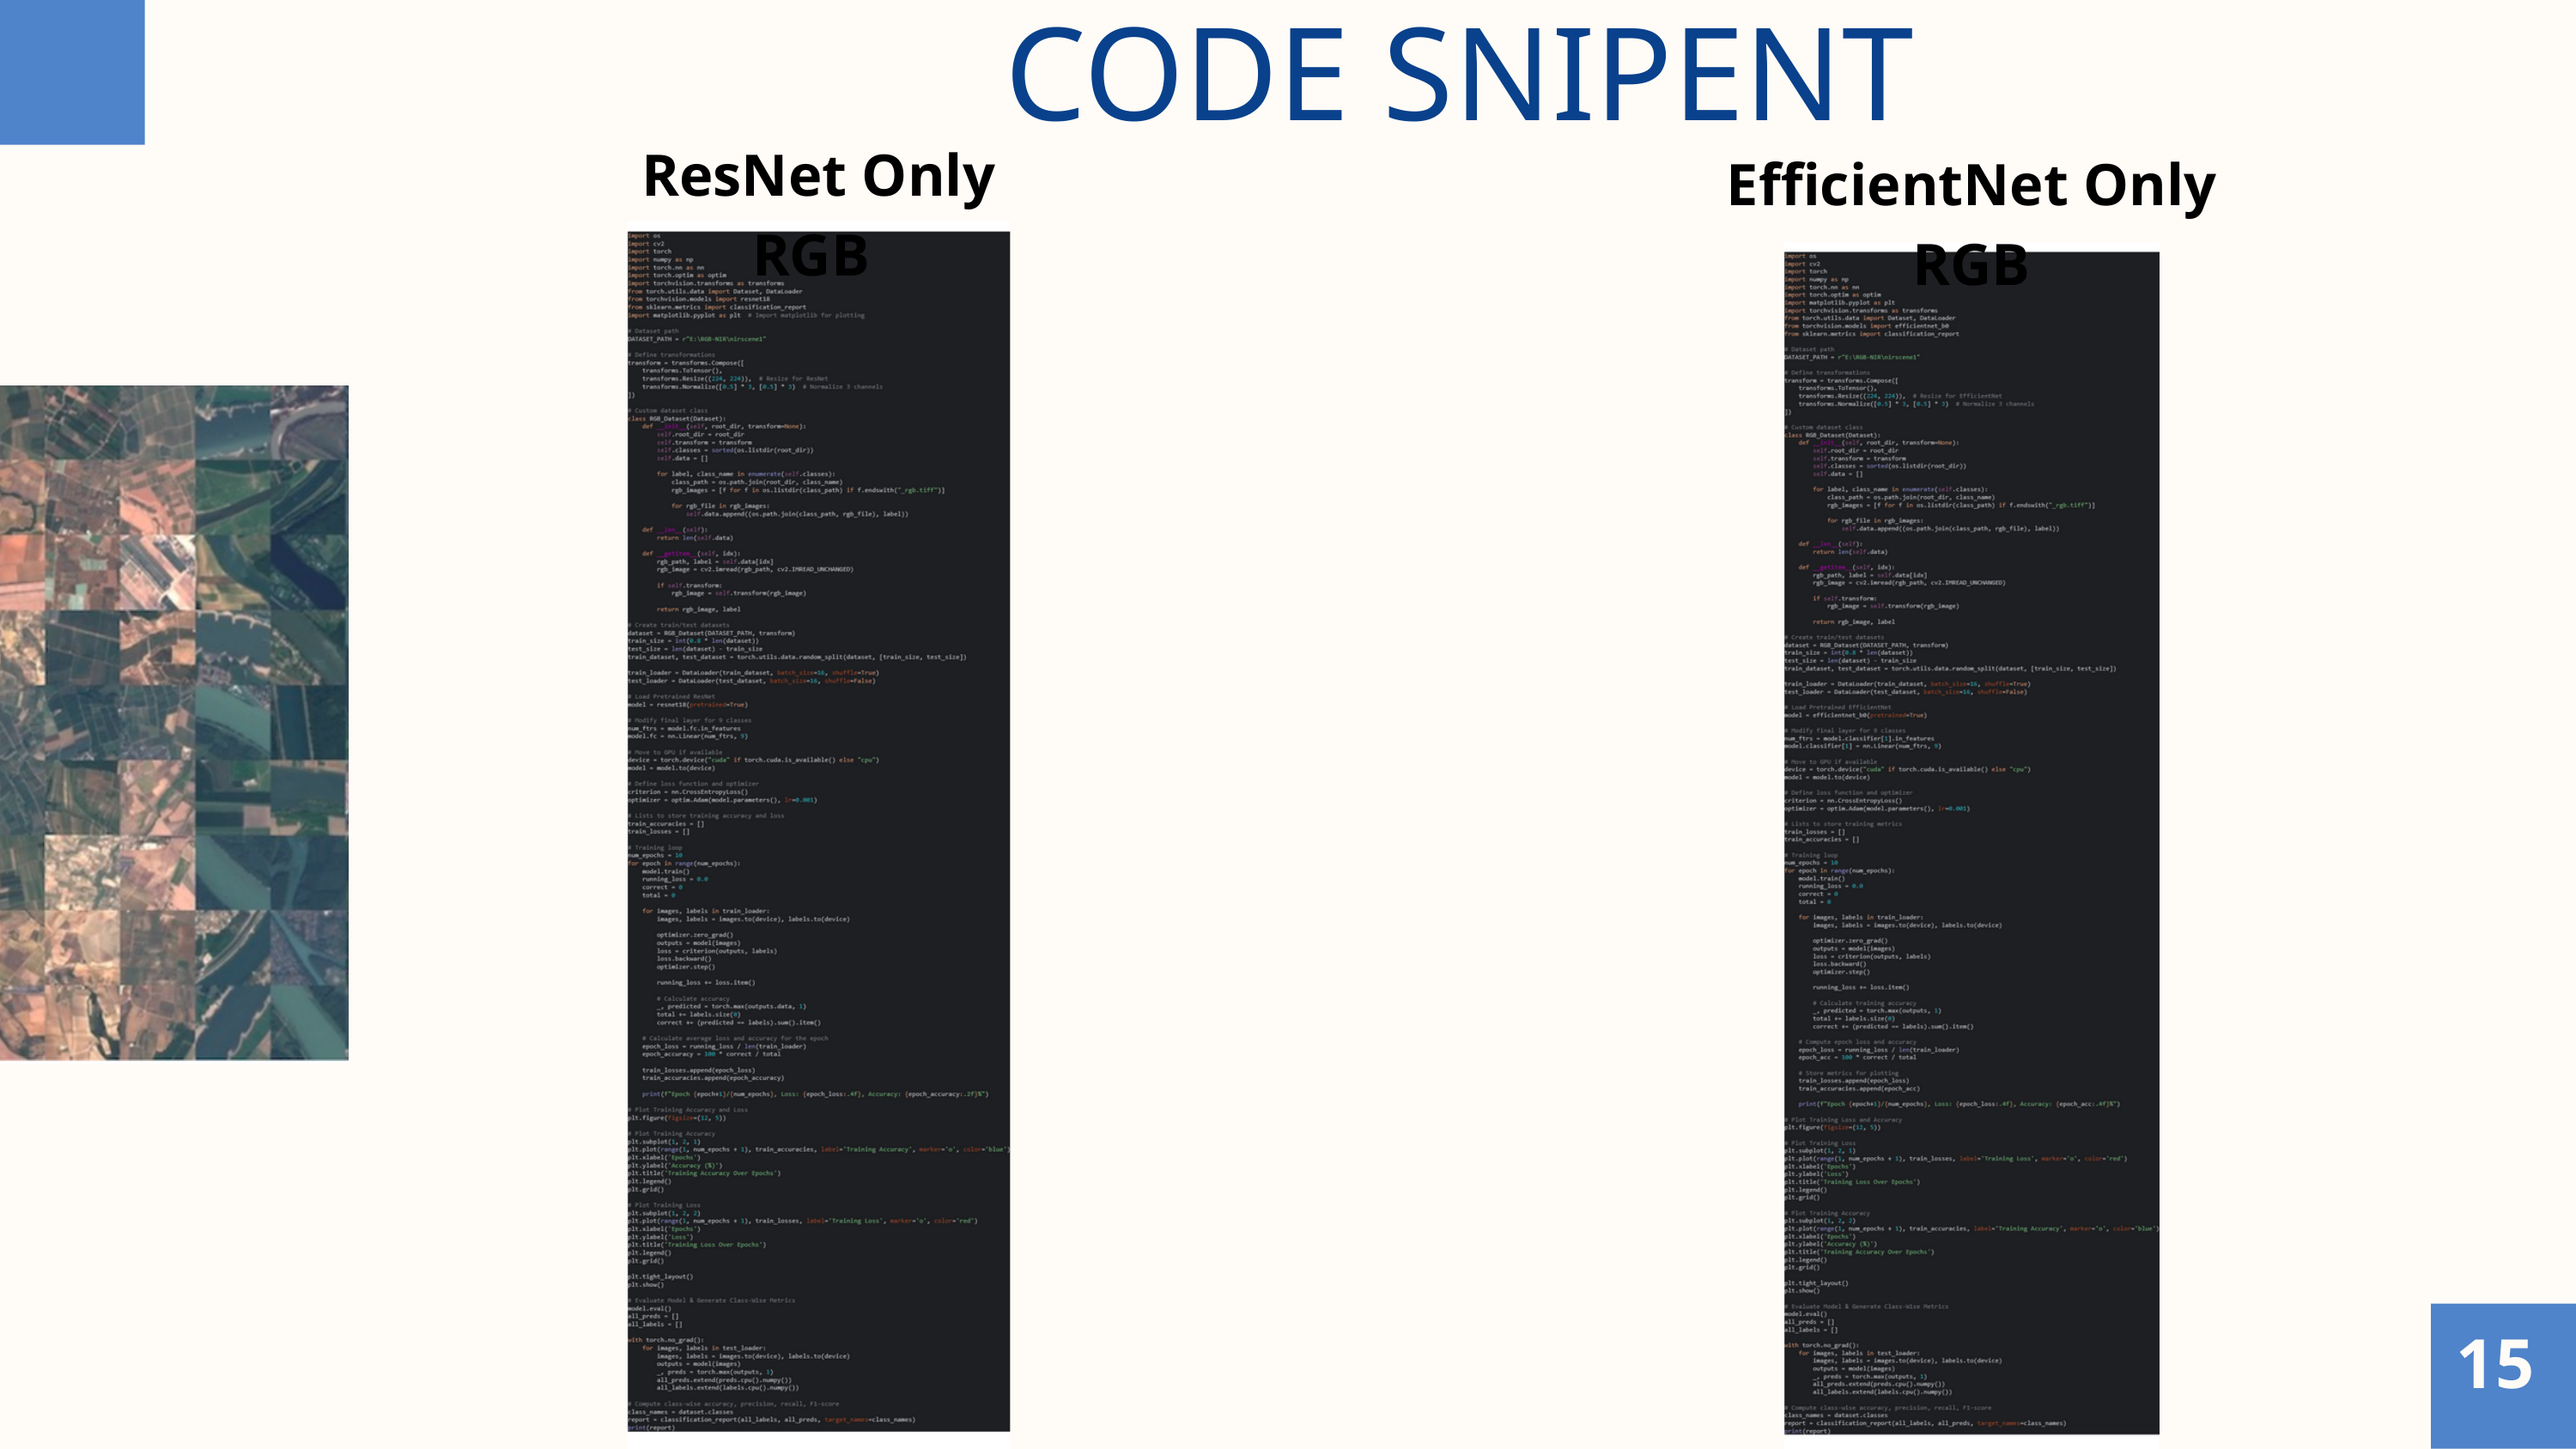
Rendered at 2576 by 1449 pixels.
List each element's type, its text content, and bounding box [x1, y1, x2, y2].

text_box [626, 288, 1011, 1449]
text_box CODE SNIPENT [489, 17, 2432, 147]
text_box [0, 0, 349, 1449]
text_box [1783, 298, 2160, 1449]
text_box ResNet Only RGB [586, 127, 1050, 288]
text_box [2430, 1303, 2576, 1449]
text_box EfficientNet Only RGB [1689, 136, 2255, 298]
